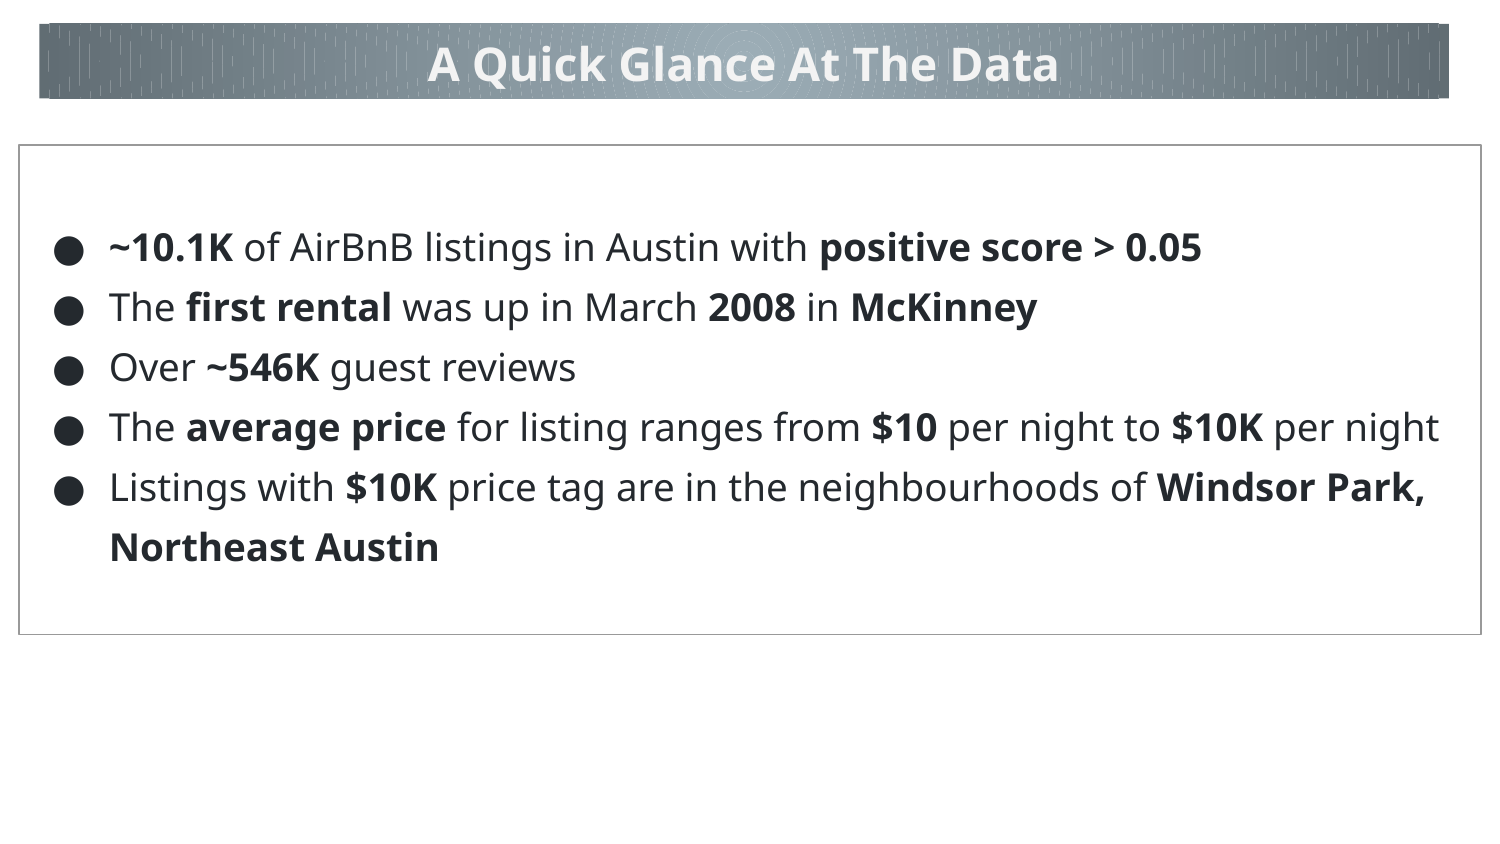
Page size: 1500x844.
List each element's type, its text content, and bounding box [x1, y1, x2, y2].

list A Quick Glance At The Data [39, 23, 1449, 99]
title ~10.1K of AirBnB listings in Austin with positive score > 0.05 The first rental was up in March 2008 in McKinney Over ~546K guest reviews The average price for listing ranges from $10 per night to $10K per night Listings with $10K price tag are in the neighbourhoods of Windsor Park, Northeast Austin [18, 144, 1482, 635]
